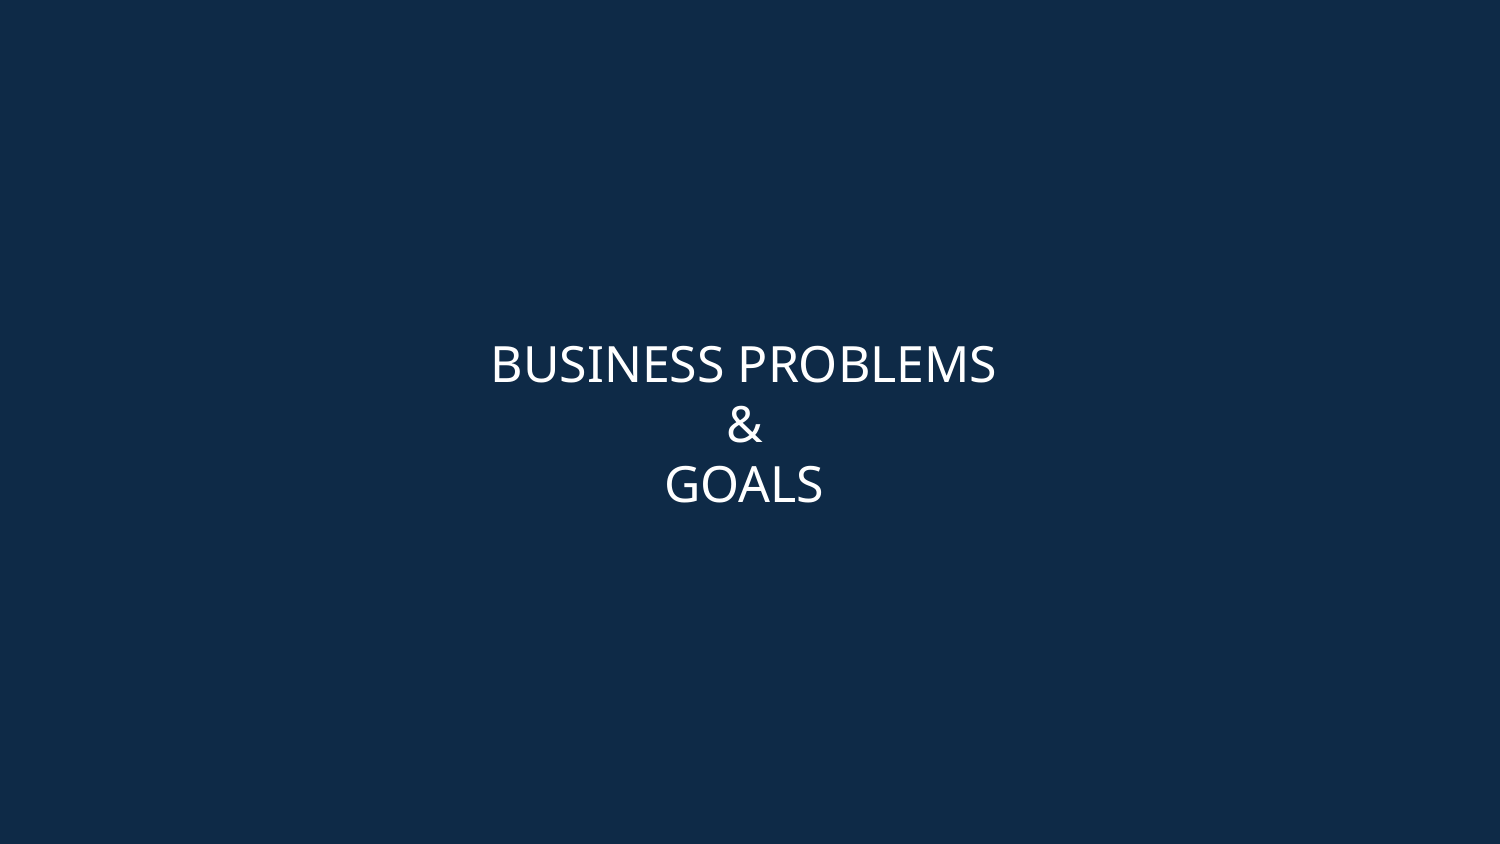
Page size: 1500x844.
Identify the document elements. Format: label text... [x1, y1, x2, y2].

text_box BUSINESS PROBLEMS & GOALS [233, 324, 1256, 437]
